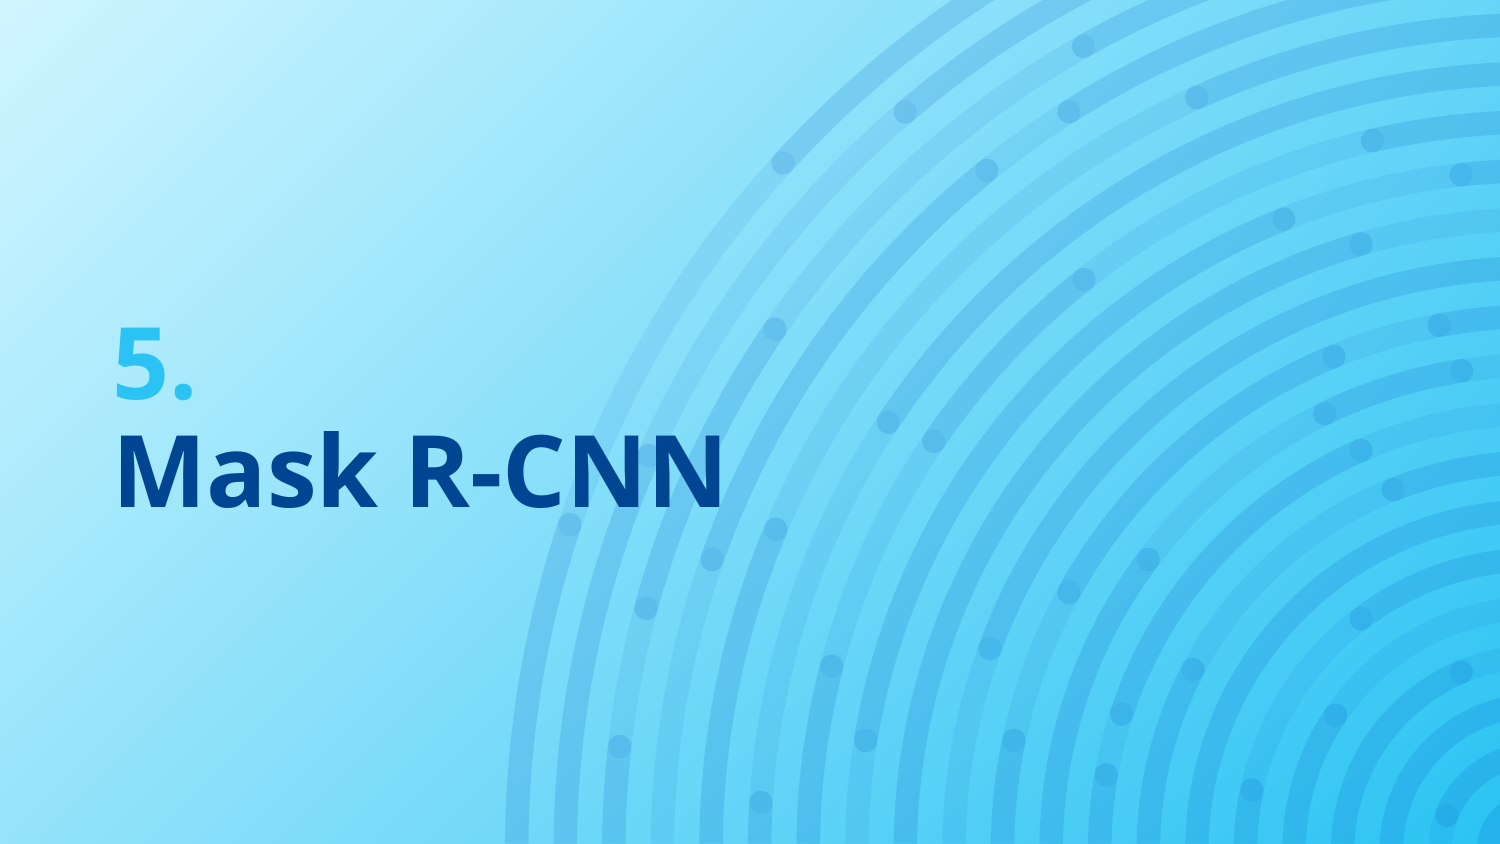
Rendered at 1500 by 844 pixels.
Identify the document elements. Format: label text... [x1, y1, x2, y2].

title 5. Mask R-CNN [112, 434, 1388, 650]
